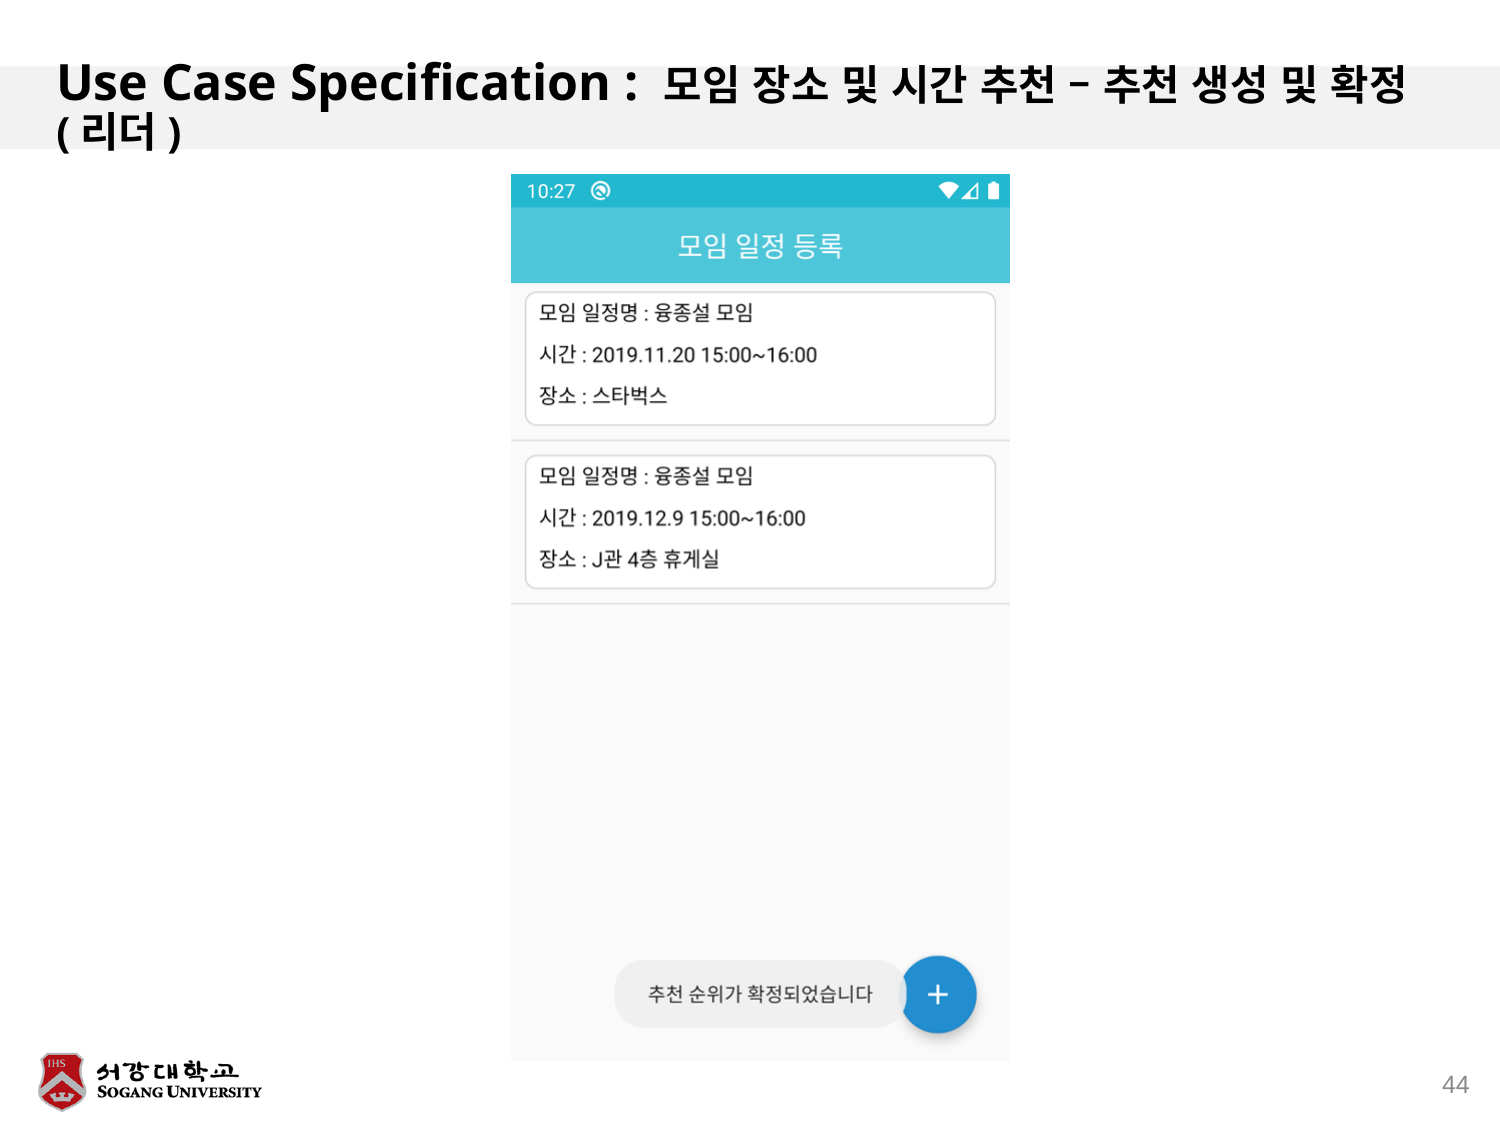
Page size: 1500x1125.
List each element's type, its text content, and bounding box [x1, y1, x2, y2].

title Use Case Specification : 모임 장소 및 시간 추천 – 추천 생성 및 확정(리더) [41, 64, 1486, 149]
picture [0, 1031, 294, 1125]
slide_number 44 [1147, 1053, 1485, 1114]
picture [511, 174, 1010, 1061]
